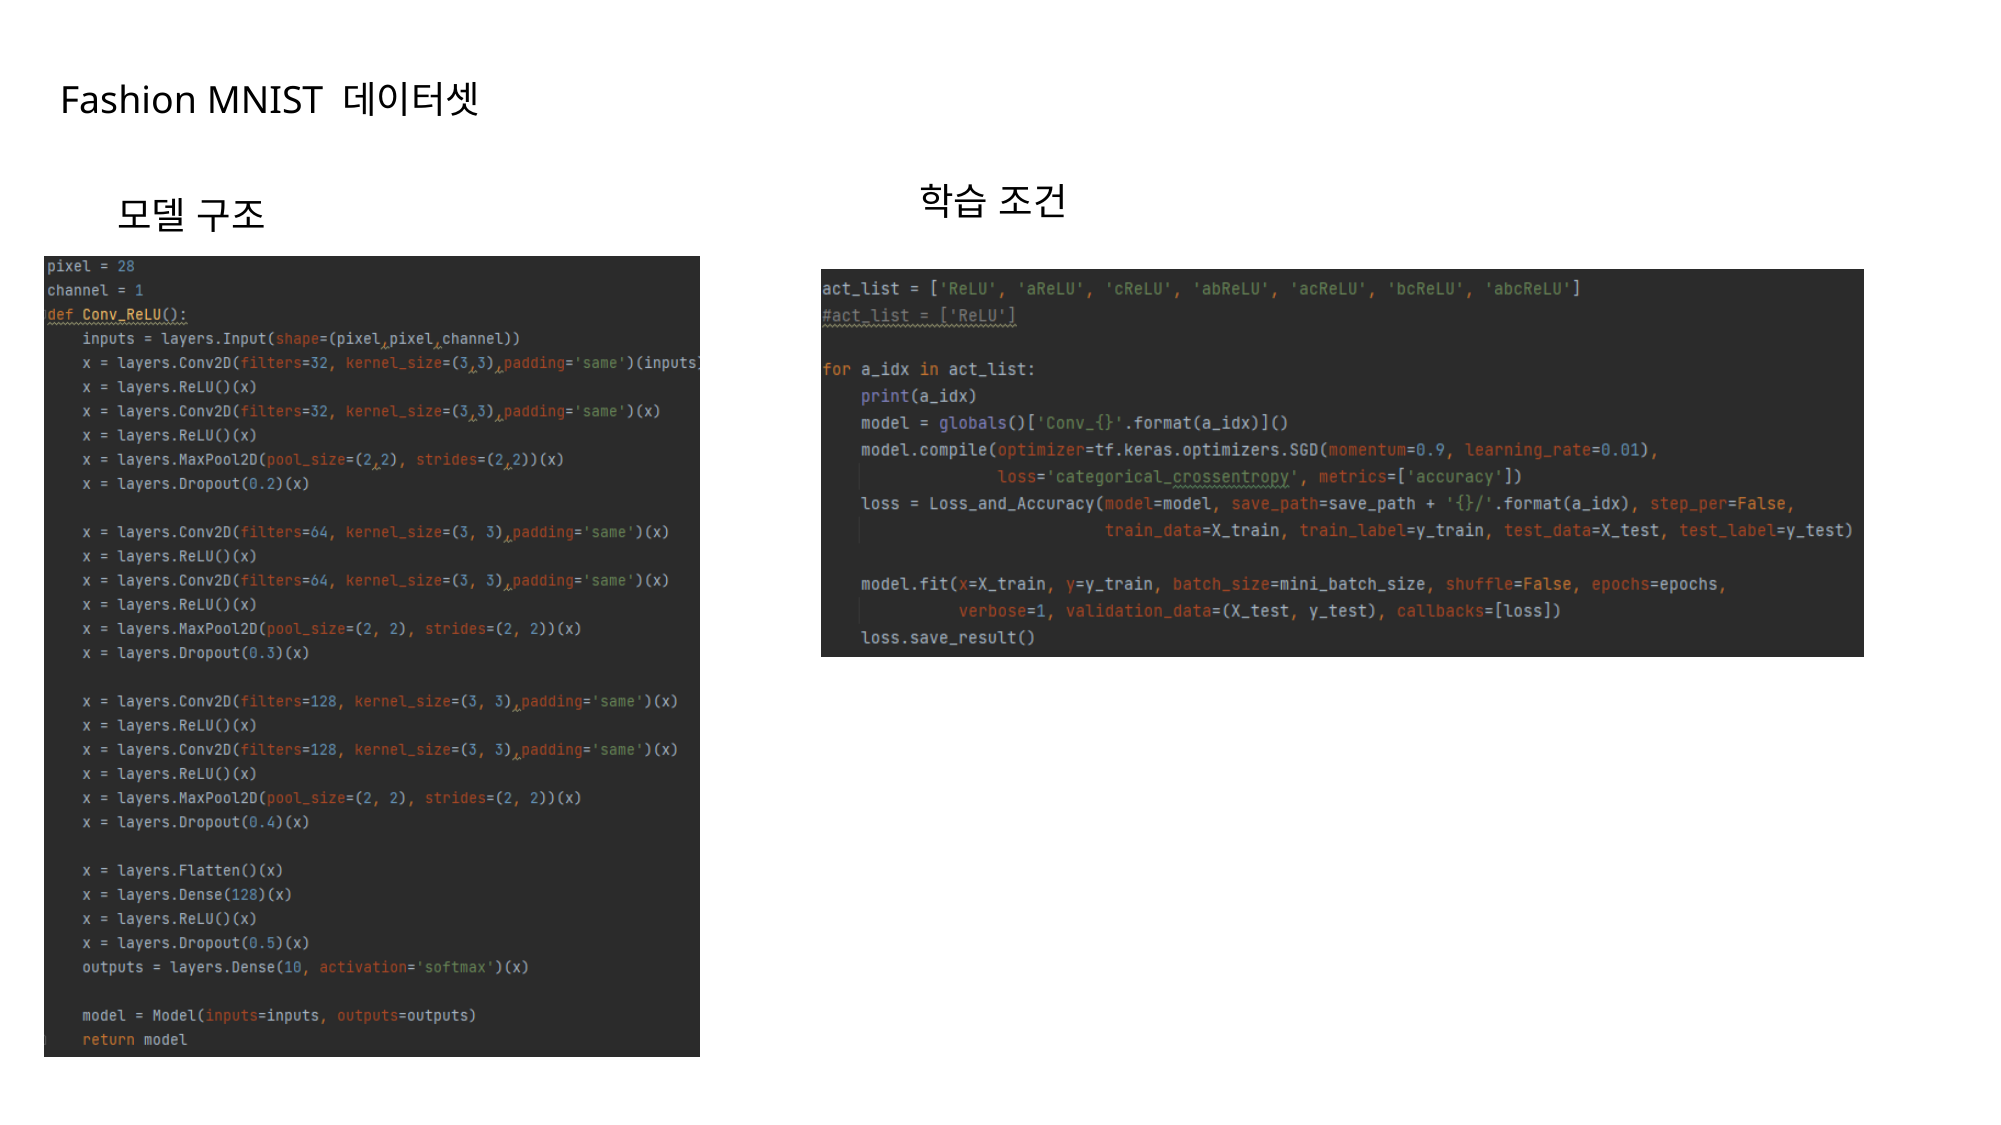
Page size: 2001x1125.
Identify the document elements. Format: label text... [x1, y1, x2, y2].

picture [43, 256, 700, 1057]
text_box 학습 조건 [904, 170, 1084, 231]
text_box 모델 구조 [102, 184, 281, 245]
picture [821, 269, 1864, 657]
text_box Fashion MNIST 데이터셋 [44, 68, 496, 129]
